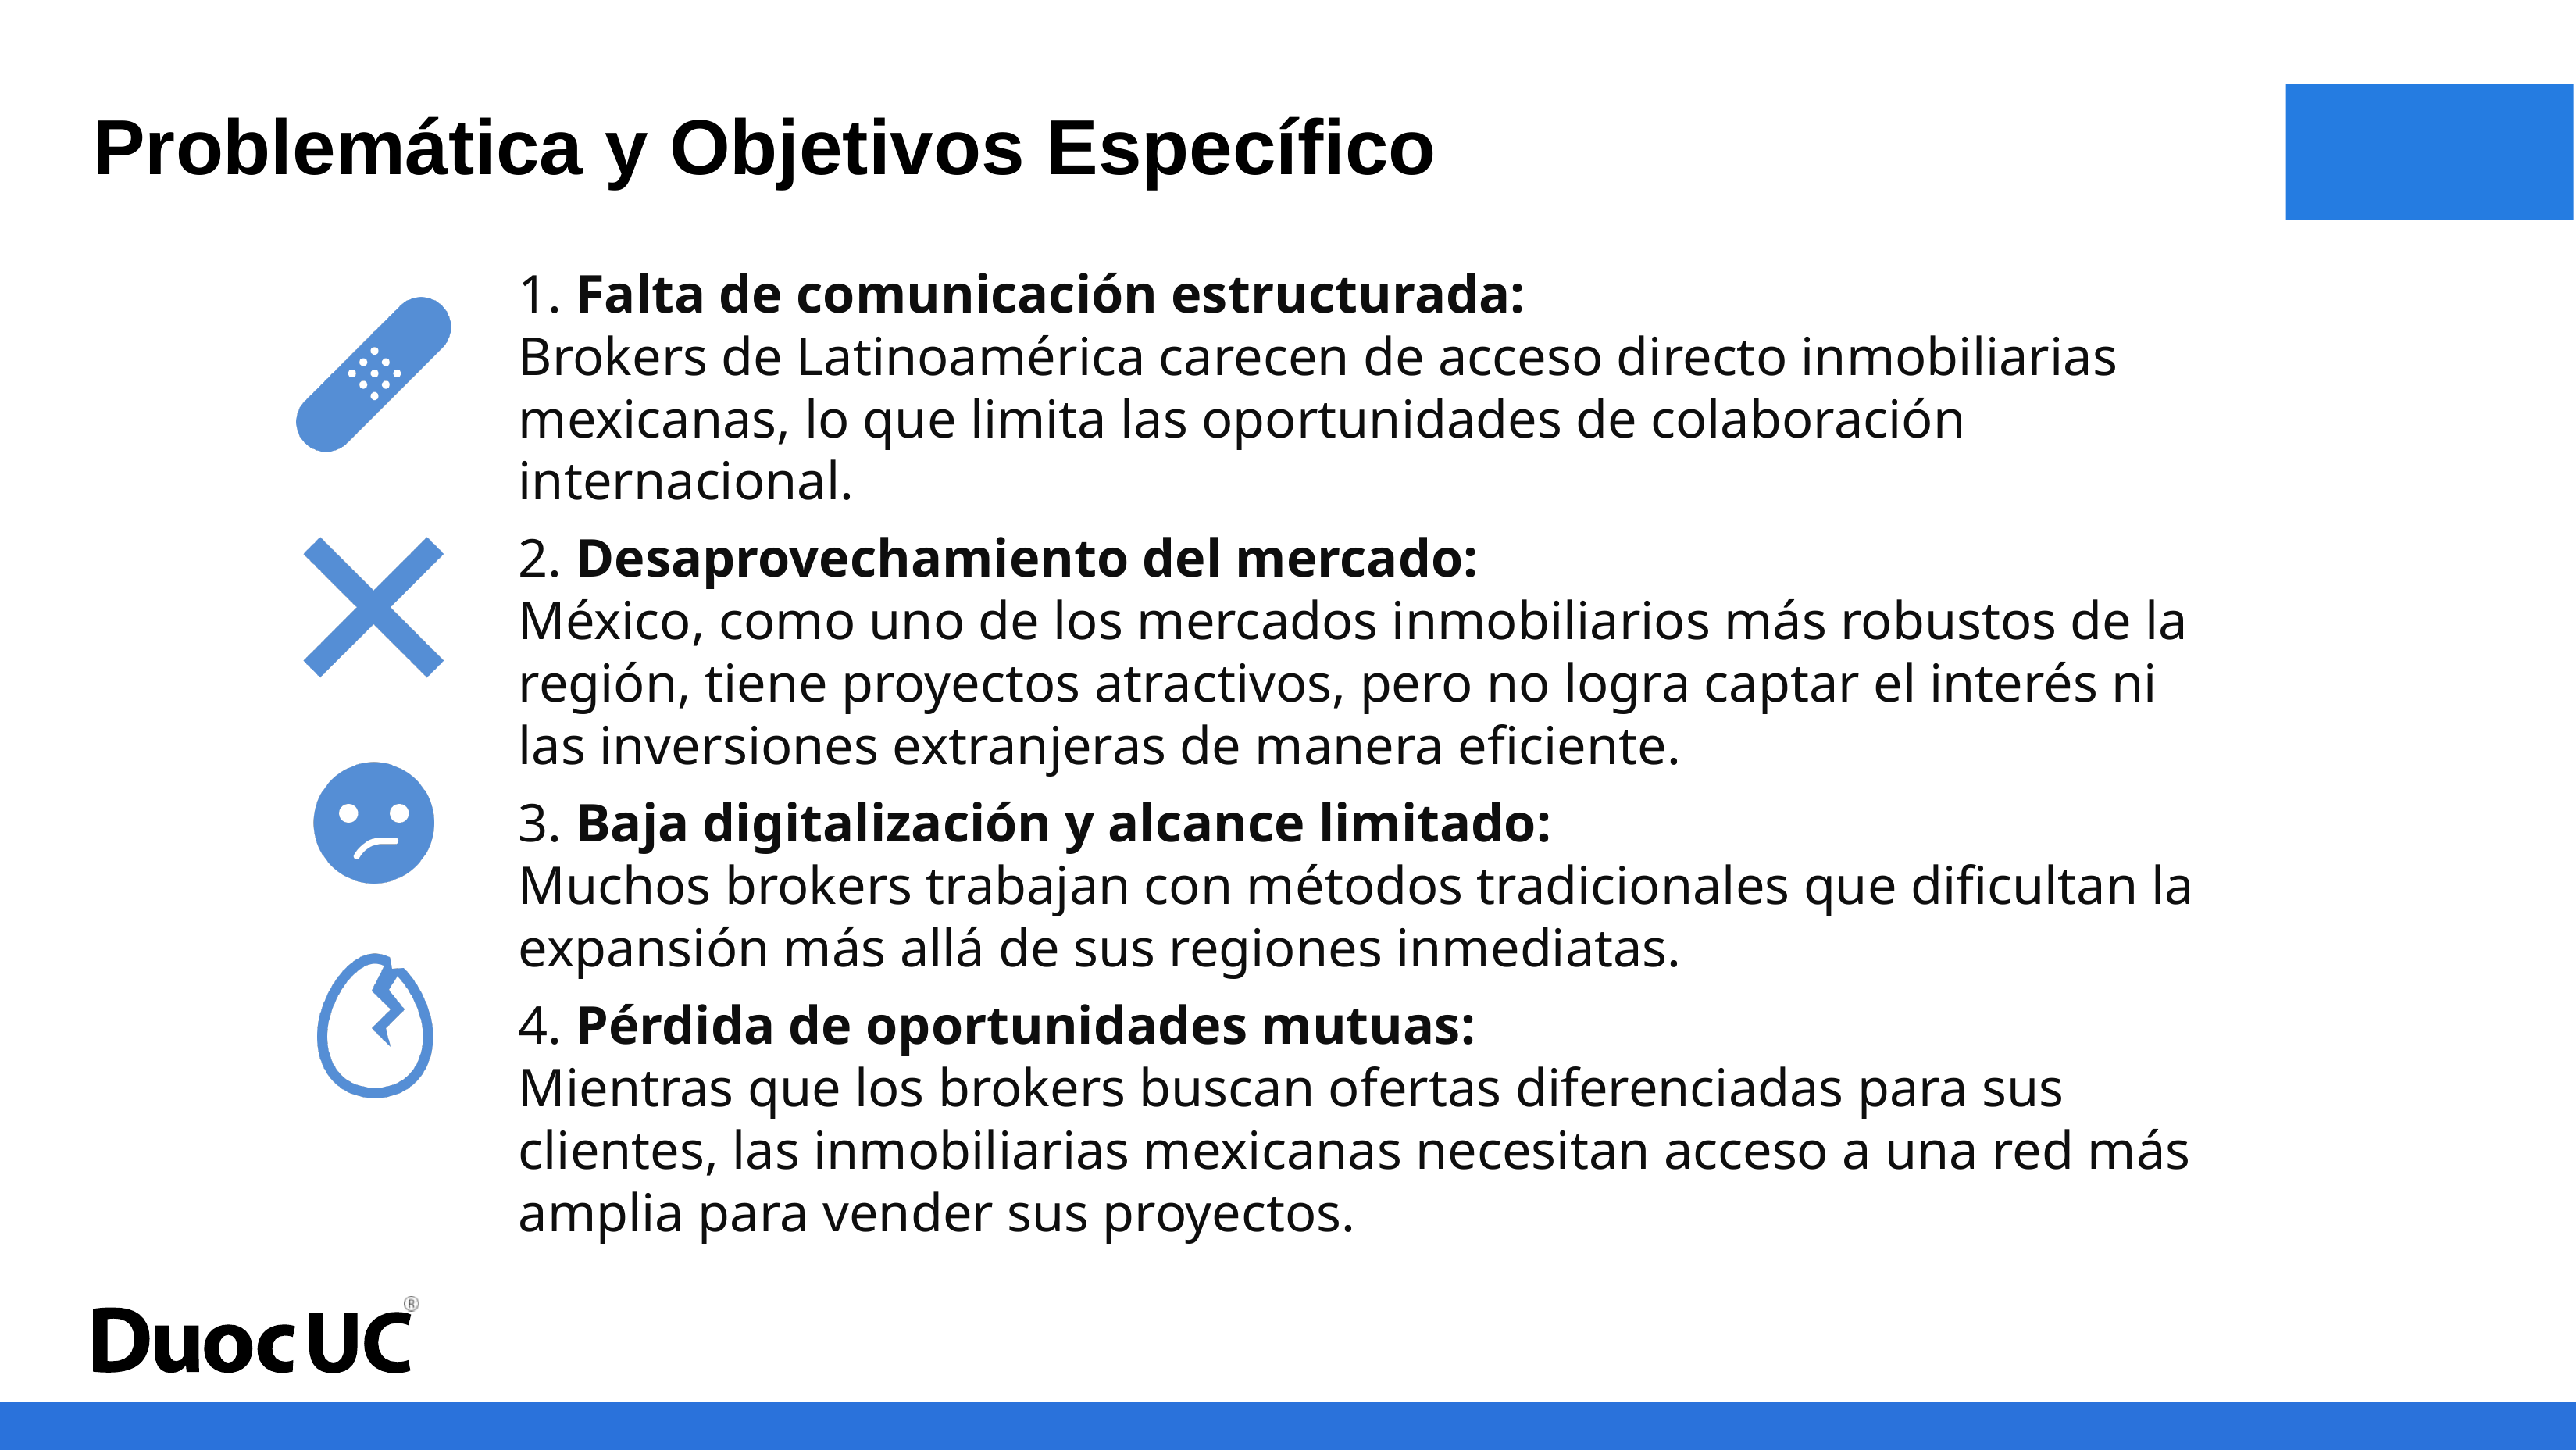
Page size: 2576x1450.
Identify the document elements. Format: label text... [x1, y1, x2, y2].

text_box 1. Falta de comunicación estructurada: Brokers de Latinoamérica carecen de acceso directo inmobiliarias mexicanas, lo que limita las oportunidades de colaboración internacional. 2. Desaprovechamiento del mercado: México, como uno de los mercados inmobiliarios más robustos de la región, tiene proyectos atractivos, pero no logra captar el interés ni las inversiones extranjeras de manera eficiente. 3. Baja digitalización y alcance limitado: Muchos brokers trabajan con métodos tradicionales que dificultan la expansión más allá de sus regiones inmediatas. 4. Pérdida de oportunidades mutuas: Mientras que los brokers buscan ofertas diferenciadas para sus clientes, las inmobiliarias mexicanas necesitan acceso a una red más amplia para vender sus proyectos. [506, 255, 2245, 1248]
picture [297, 746, 450, 899]
picture [278, 279, 469, 470]
picture [293, 942, 457, 1106]
picture [404, 1296, 419, 1312]
list Problemática y Objetivos Específico [93, 96, 2245, 192]
picture [278, 512, 469, 703]
picture [0, 1402, 2576, 1450]
